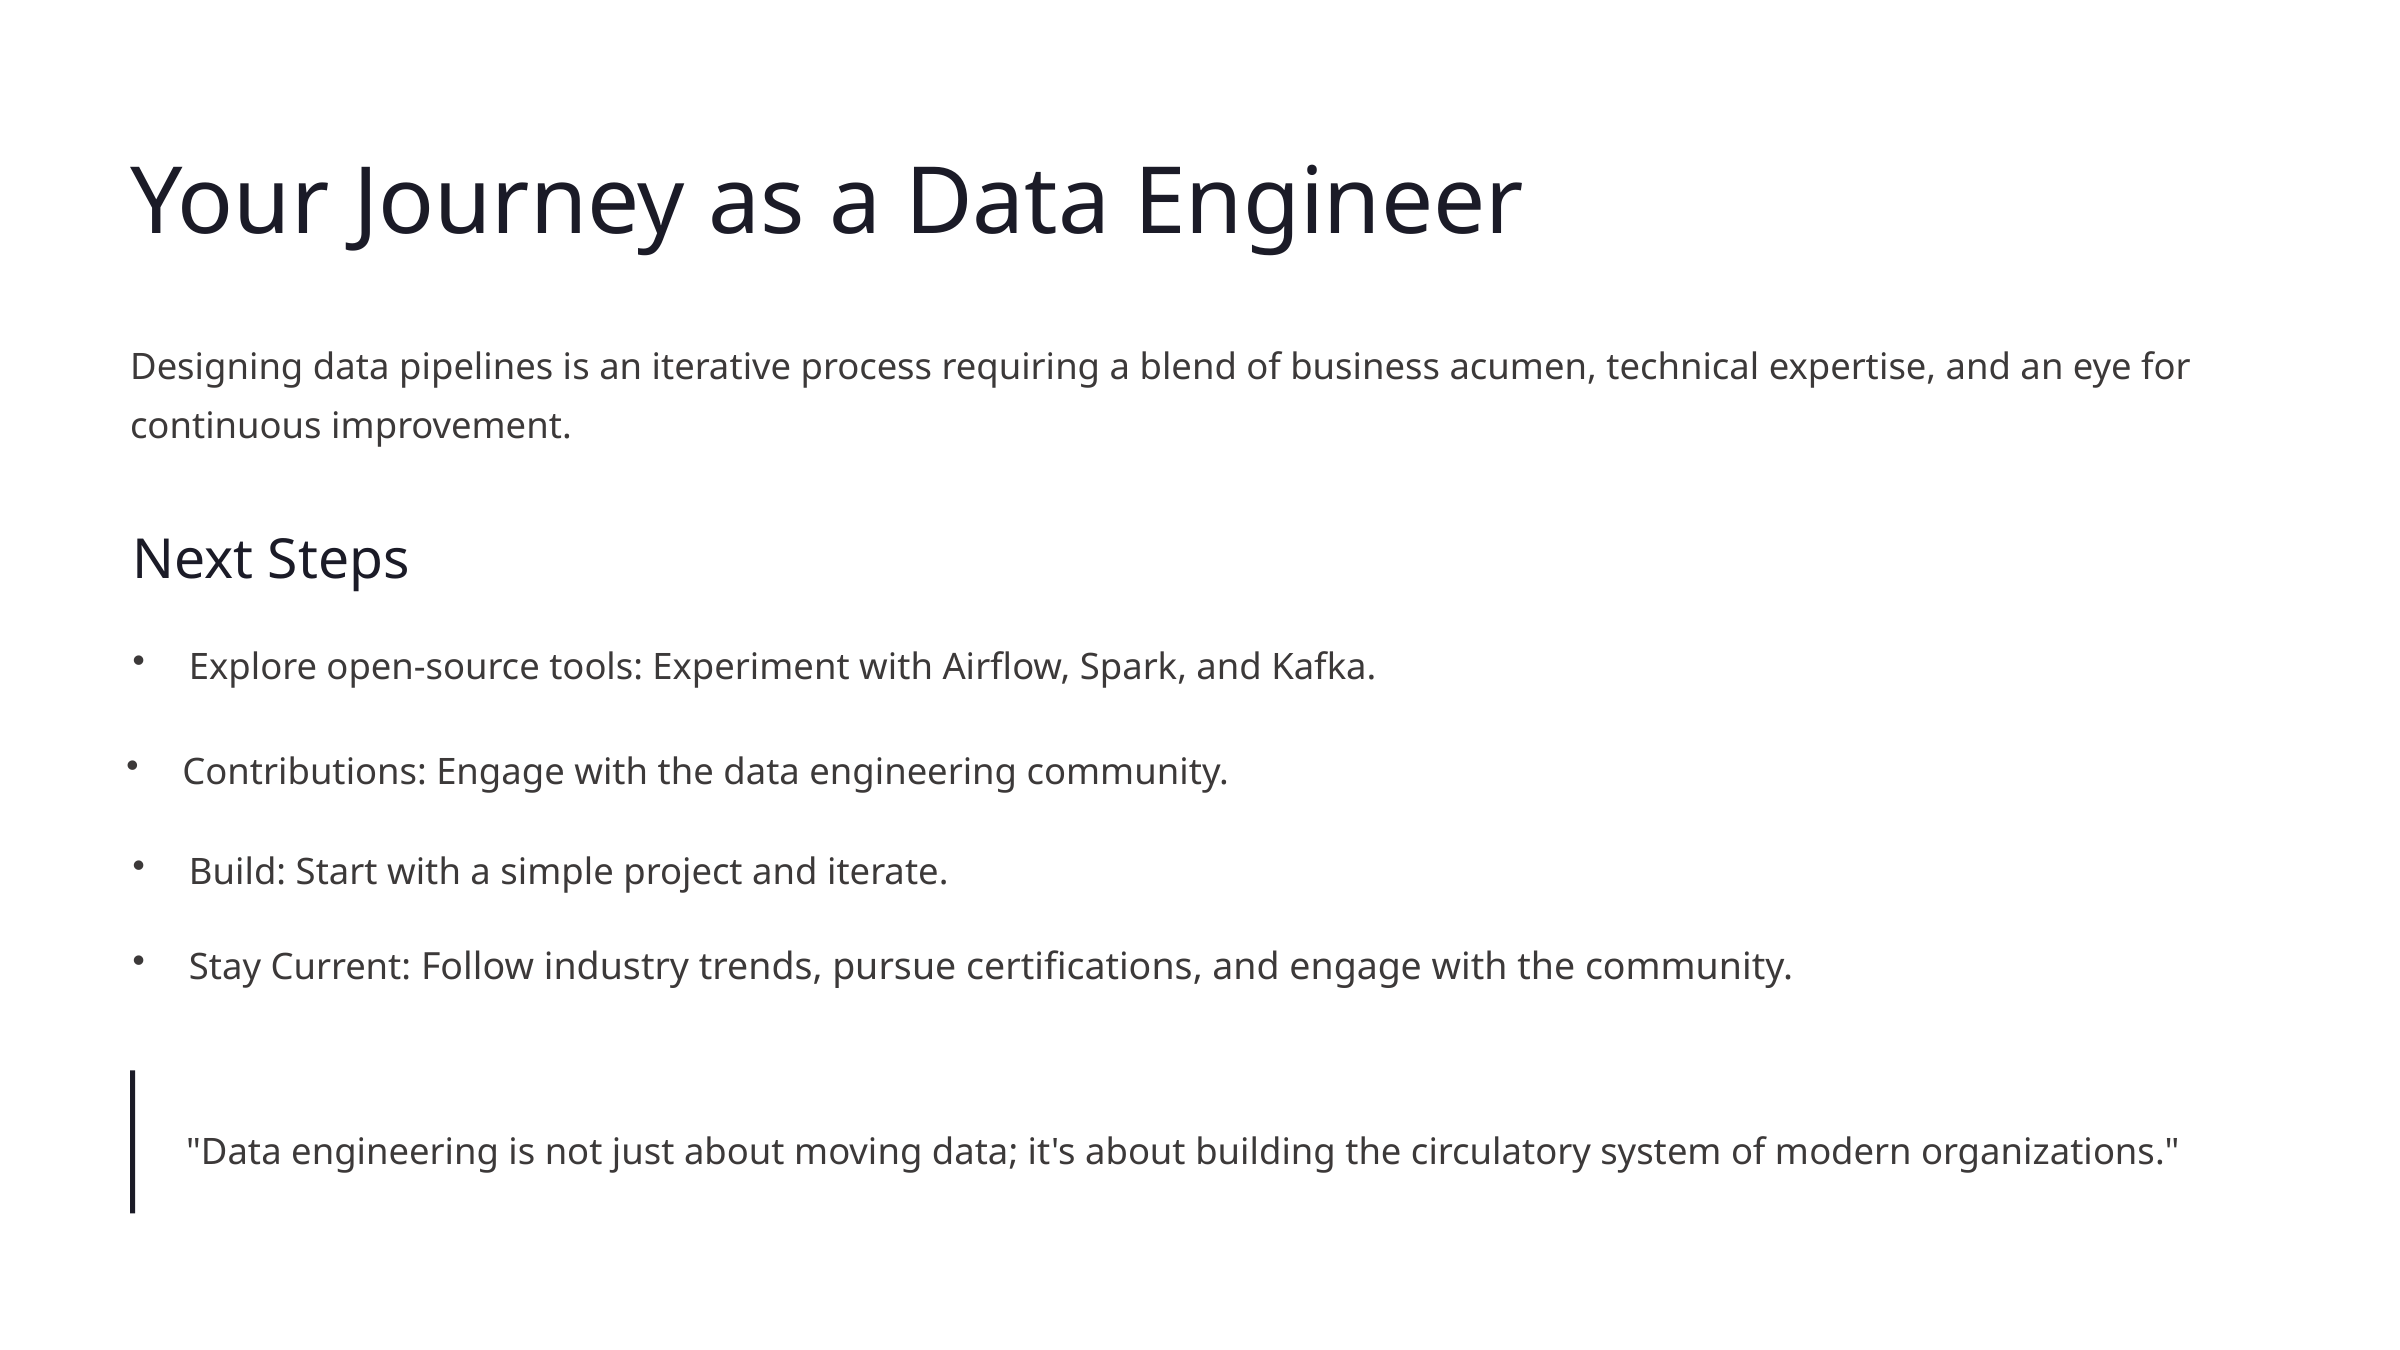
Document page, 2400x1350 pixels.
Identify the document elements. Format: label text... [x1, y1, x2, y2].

text_box Designing data pipelines is an iterative process requiring a blend of business acumen, technical expertise, and an eye for continuous improvement. [130, 327, 2270, 447]
text_box [130, 1070, 136, 1214]
text_box "Data engineering is not just about moving data; it's about building the circulatory system of modern organizations." [186, 1112, 2270, 1172]
text_box Your Journey as a Data Engineer [130, 136, 1511, 253]
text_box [126, 520, 2160, 988]
